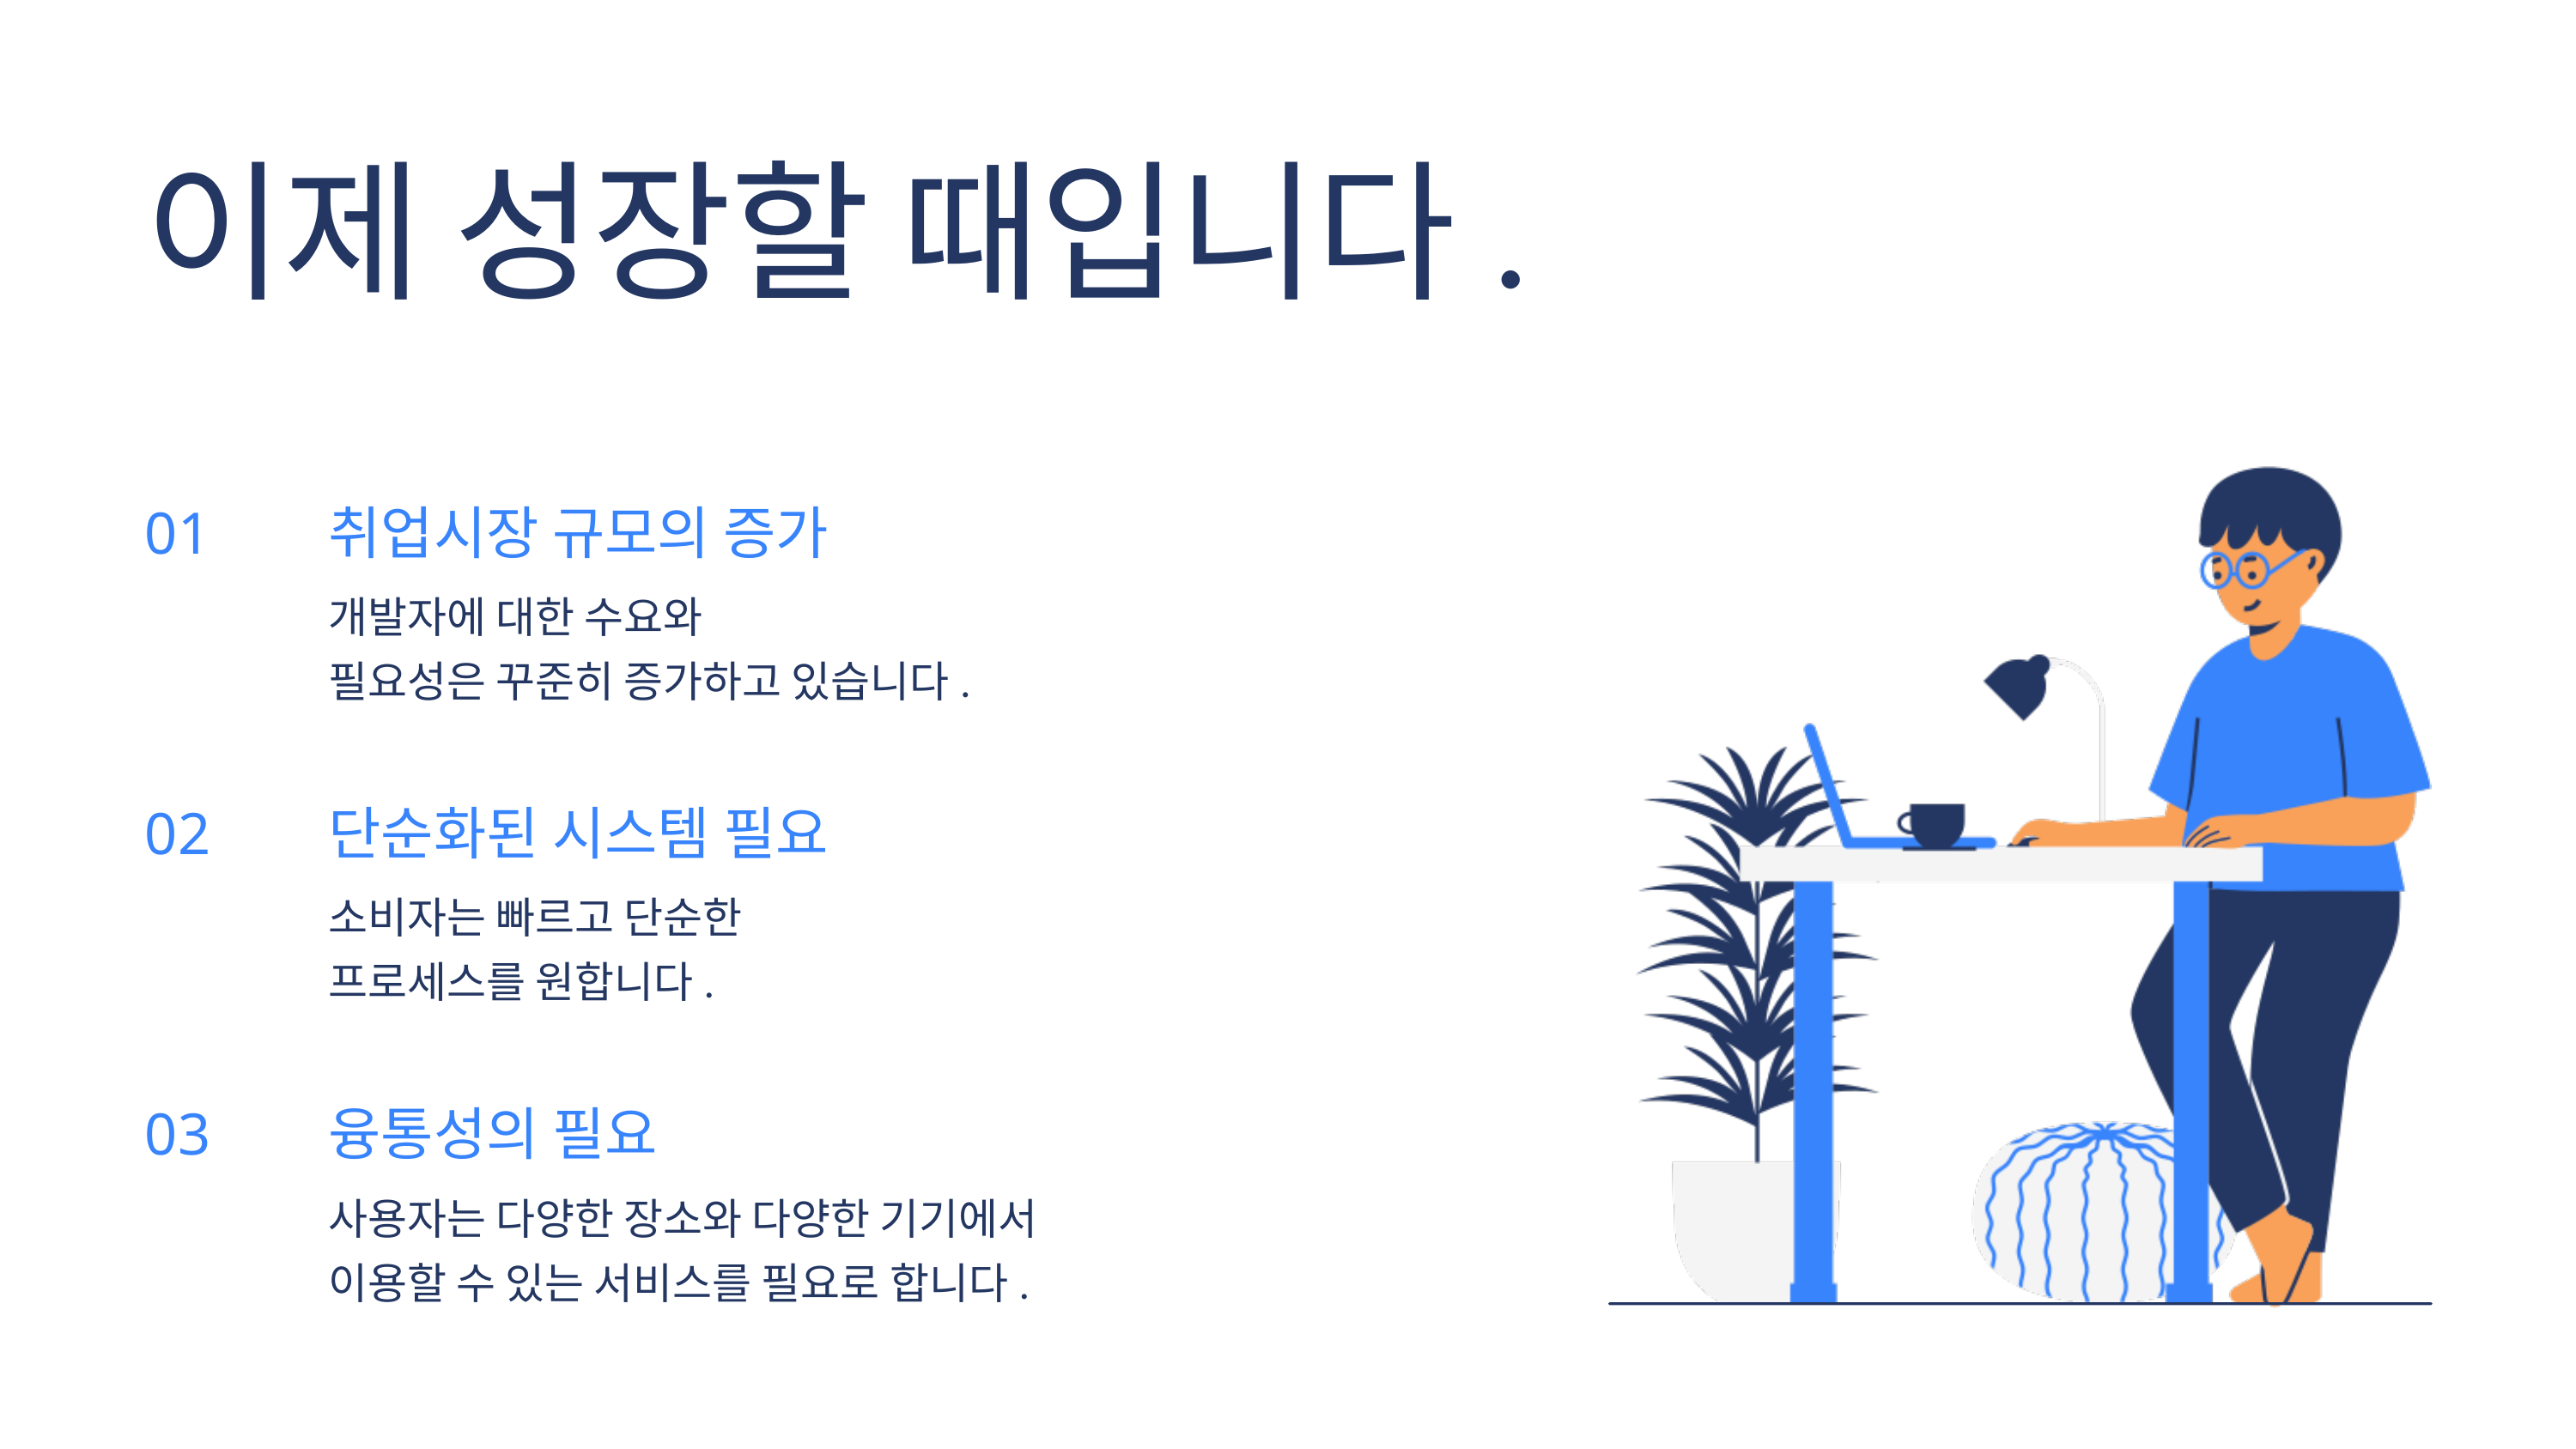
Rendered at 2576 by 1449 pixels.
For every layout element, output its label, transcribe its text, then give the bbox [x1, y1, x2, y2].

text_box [144, 497, 1448, 703]
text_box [144, 797, 1448, 1003]
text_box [144, 1099, 1448, 1304]
picture [1636, 464, 2432, 1308]
text_box 이제 성장할 때입니다. [144, 151, 1574, 319]
